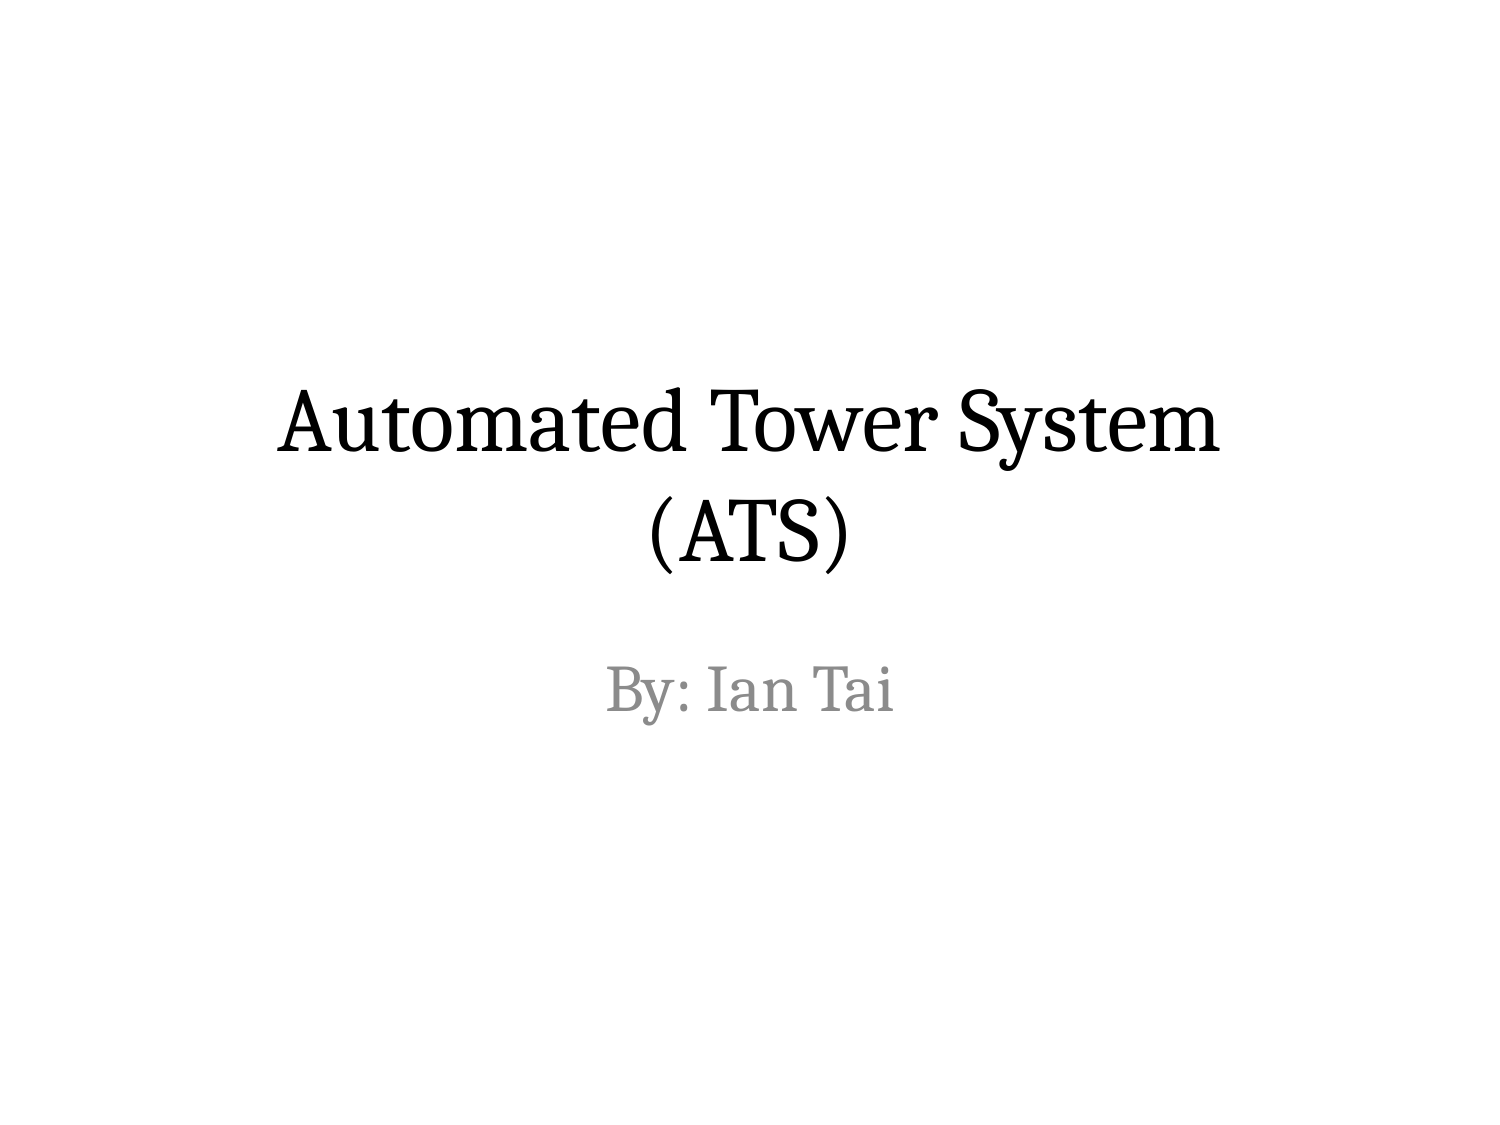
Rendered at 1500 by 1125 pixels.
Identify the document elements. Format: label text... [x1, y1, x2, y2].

title Automated Tower System (ATS) [112, 349, 1388, 591]
subtitle By: Ian Tai [225, 637, 1275, 925]
